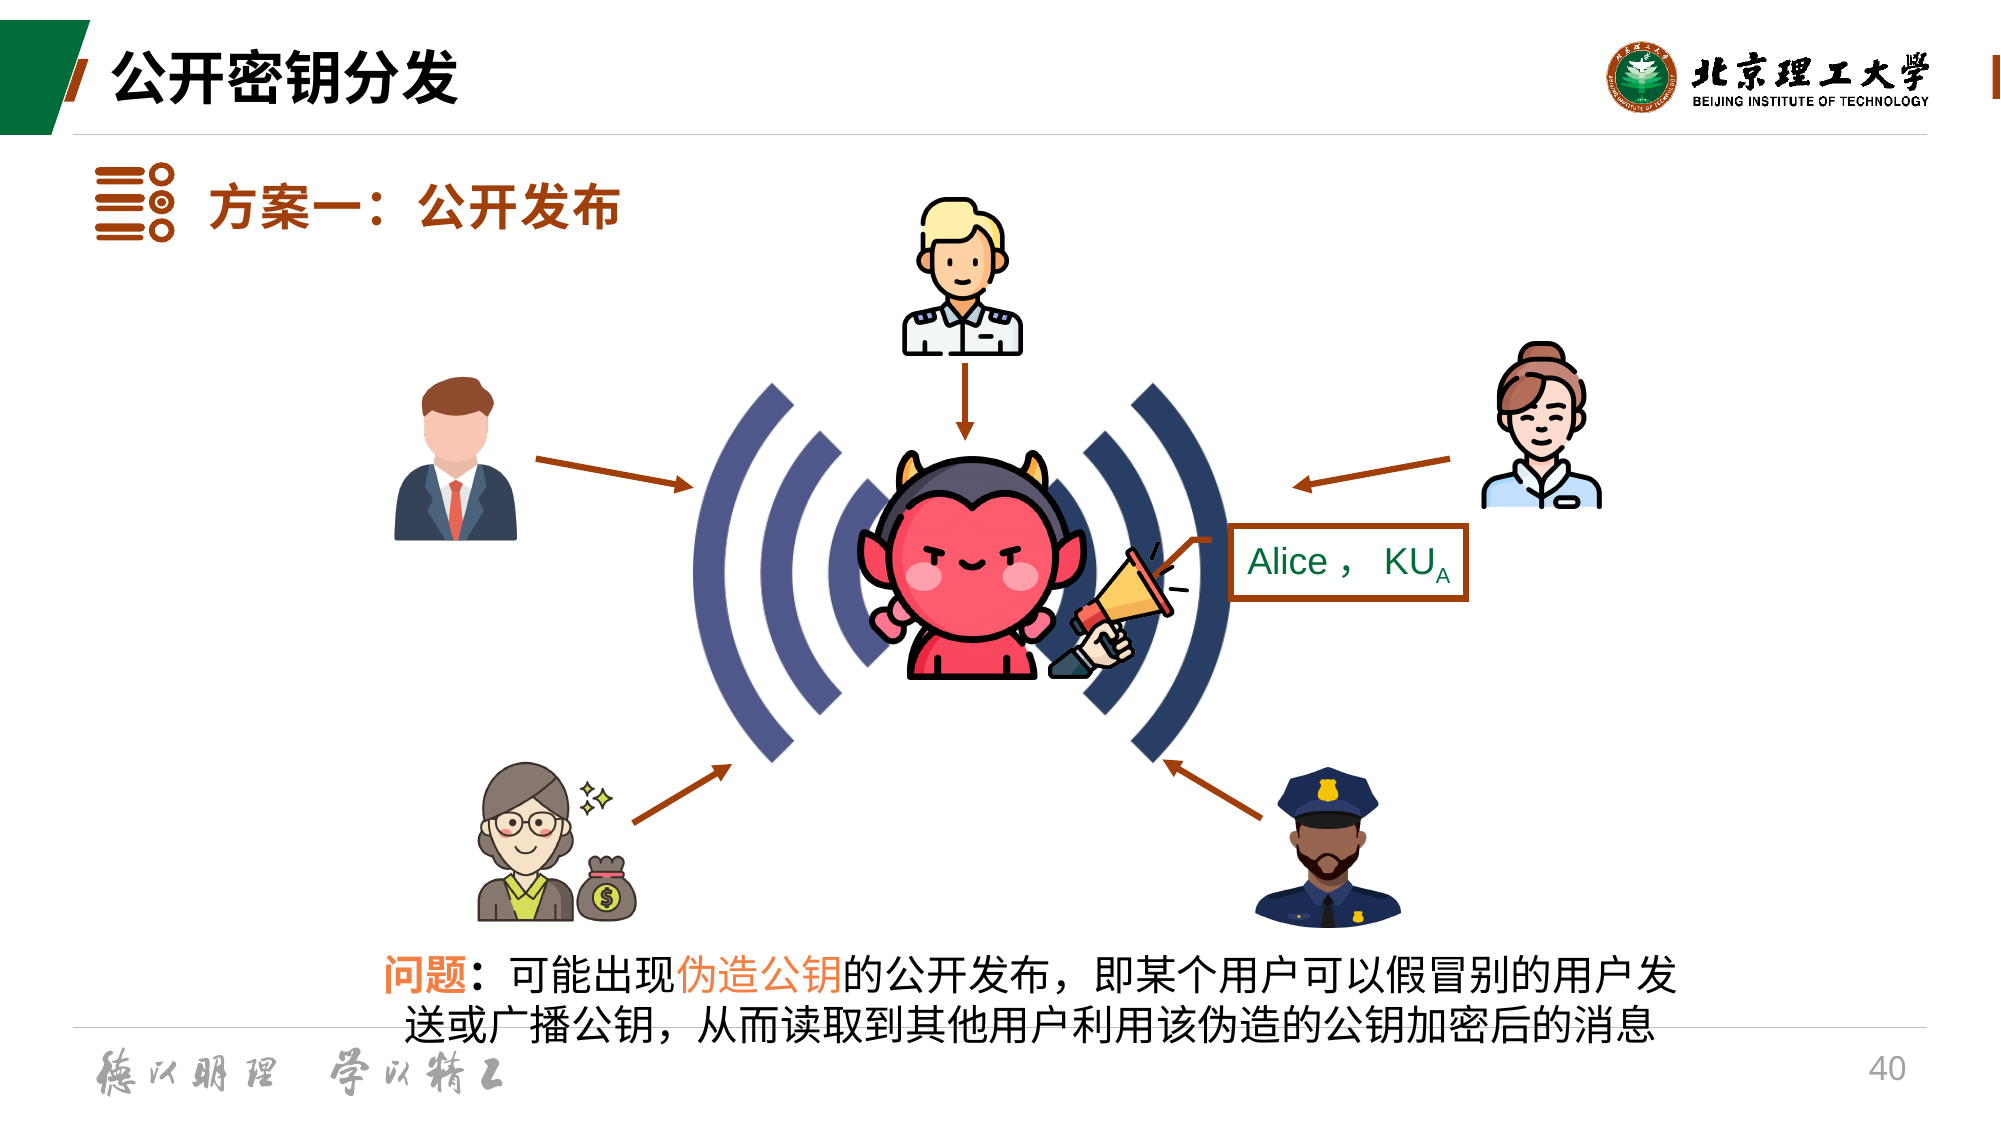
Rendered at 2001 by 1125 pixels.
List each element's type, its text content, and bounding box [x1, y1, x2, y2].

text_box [94, 162, 173, 241]
picture [1247, 767, 1409, 928]
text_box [1292, 458, 1451, 488]
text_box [1162, 759, 1262, 819]
text_box 问题：可能出现伪造公钥的公开发布，即某个用户可以假冒别的用户发送或广播公钥，从而读取到其他用户利用该伪造的公钥加密后的消息 [352, 940, 1710, 1056]
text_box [632, 763, 733, 824]
picture [467, 751, 647, 932]
picture [1457, 341, 1626, 510]
picture [693, 197, 1232, 842]
picture [365, 368, 546, 549]
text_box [1087, 526, 1467, 680]
picture [1606, 41, 1929, 113]
text_box 方案一：公开发布 [193, 164, 1904, 247]
title 公开密钥分发 [94, 40, 1513, 120]
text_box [535, 458, 694, 488]
